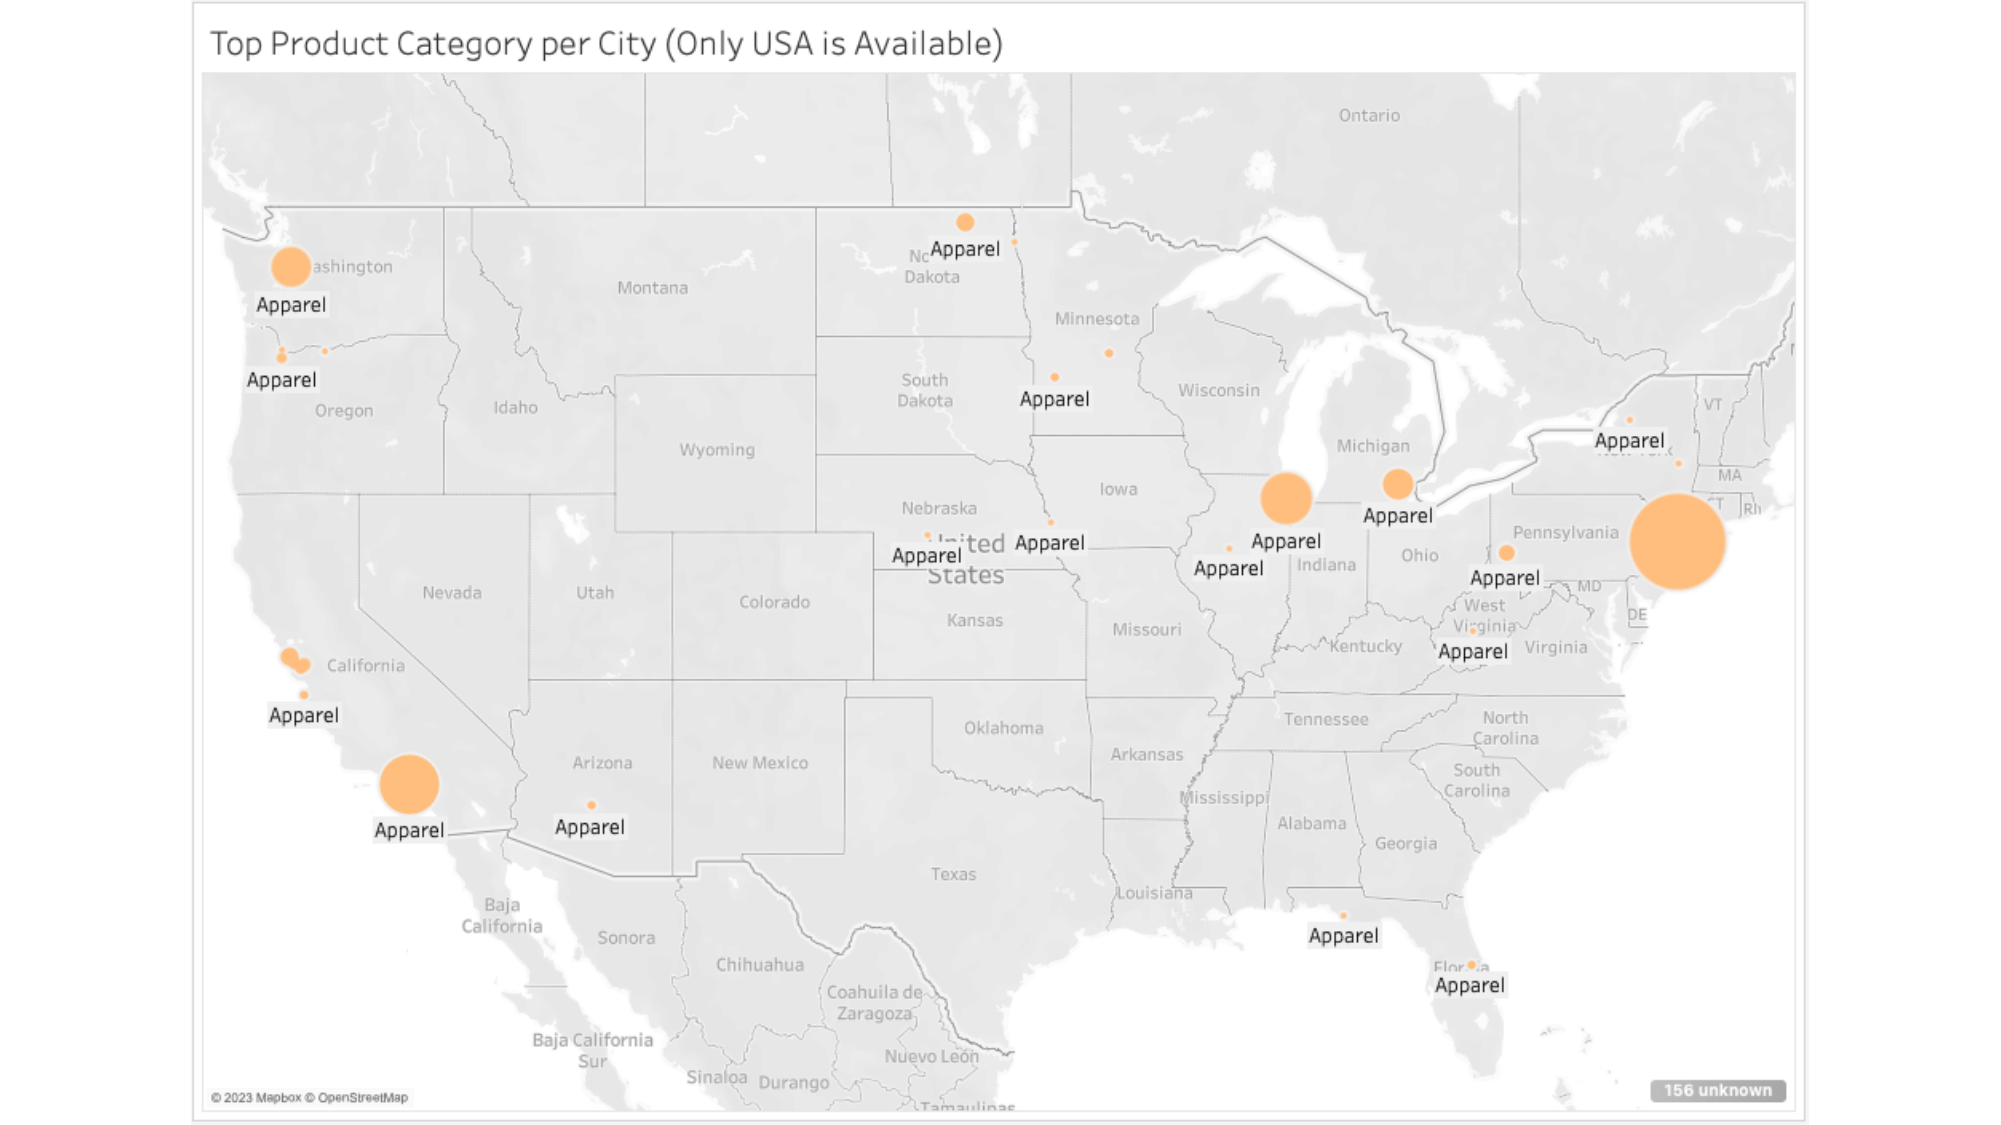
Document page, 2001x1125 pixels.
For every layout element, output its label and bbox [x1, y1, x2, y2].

picture [191, 0, 1809, 1125]
